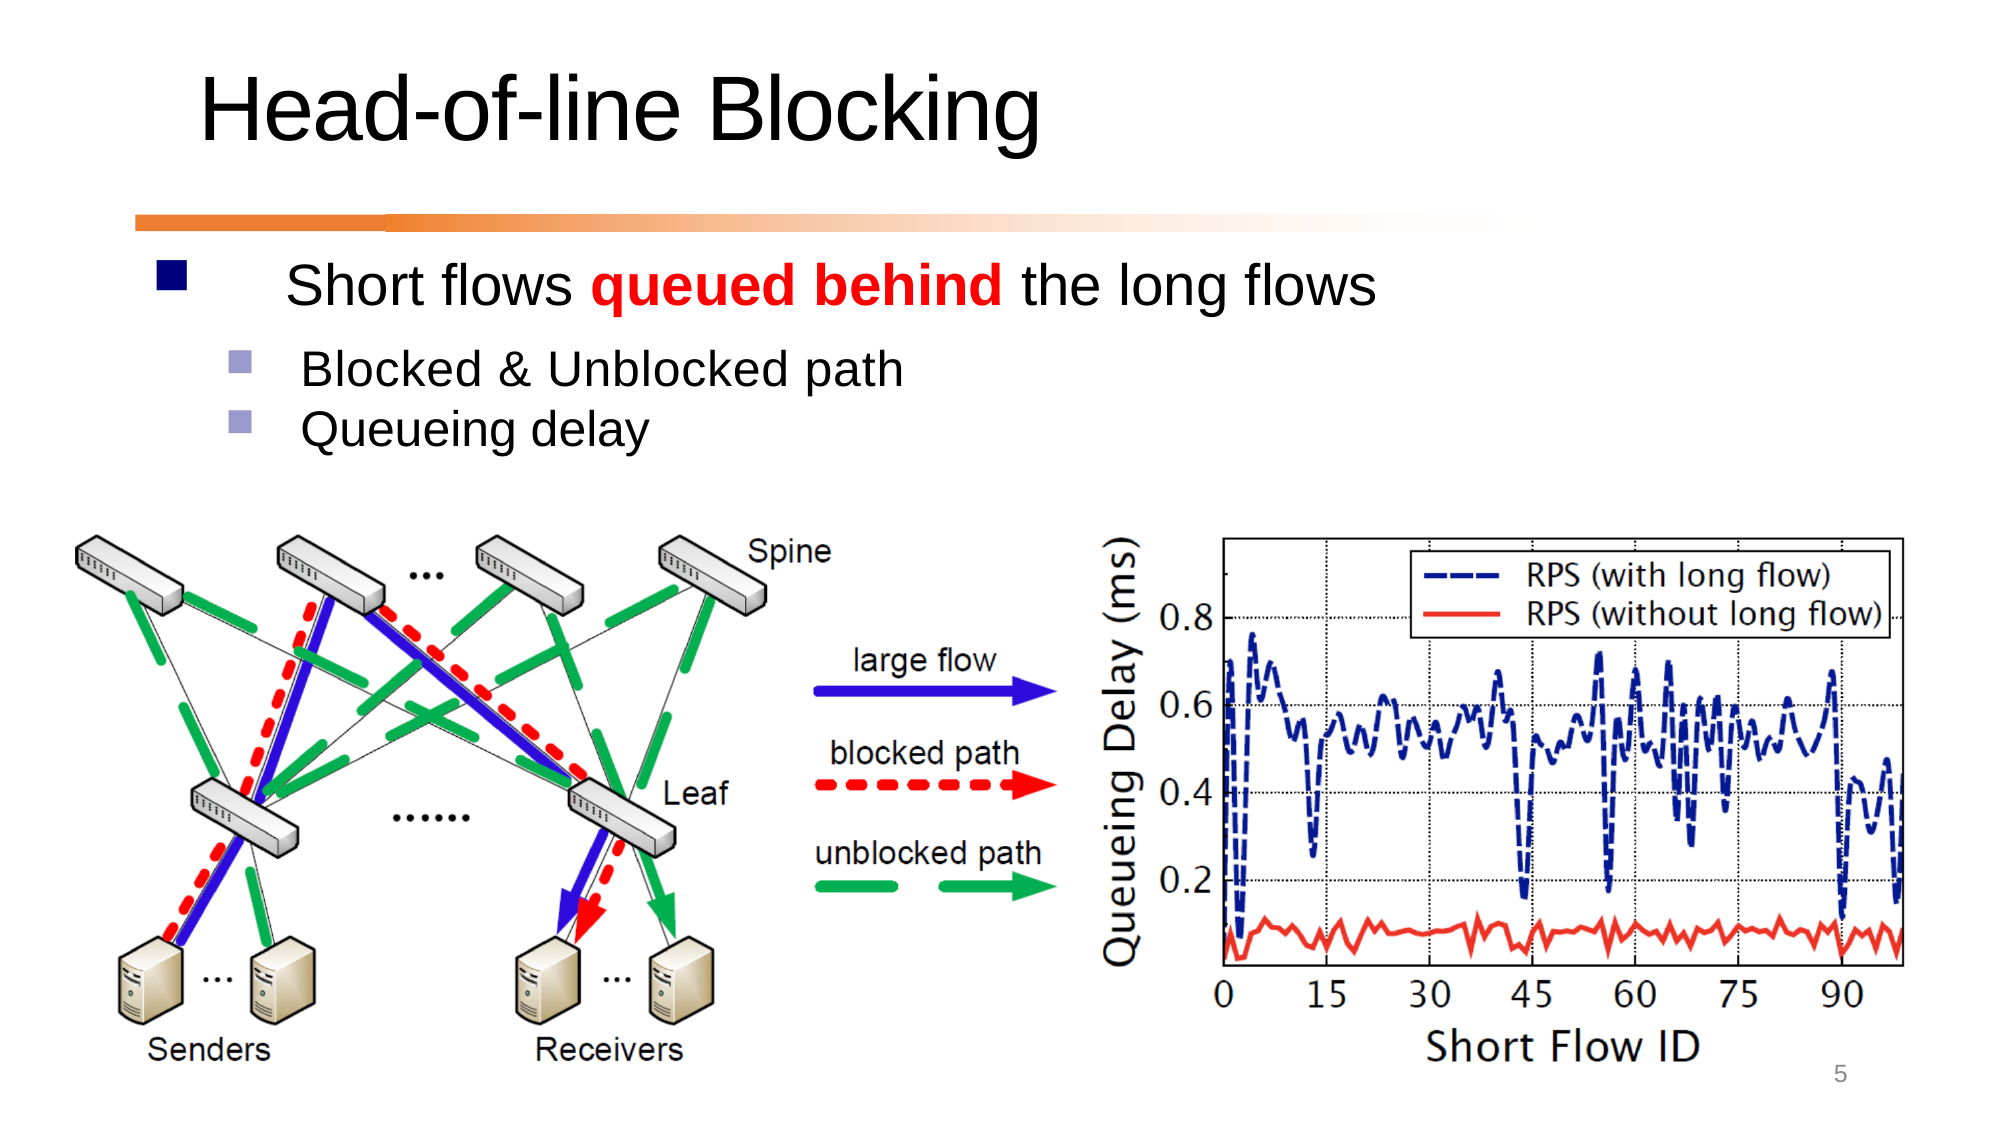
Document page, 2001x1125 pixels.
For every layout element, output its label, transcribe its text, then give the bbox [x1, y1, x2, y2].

text_box Short flows queued behind the long flows Blocked & Unblocked path Queueing delay [150, 247, 1822, 475]
slide_number 5 [1815, 1075, 1853, 1091]
picture [74, 524, 1060, 1067]
picture [385, 214, 1573, 232]
title Head-of-line Blocking [196, 48, 1804, 164]
picture [1099, 524, 1914, 1067]
